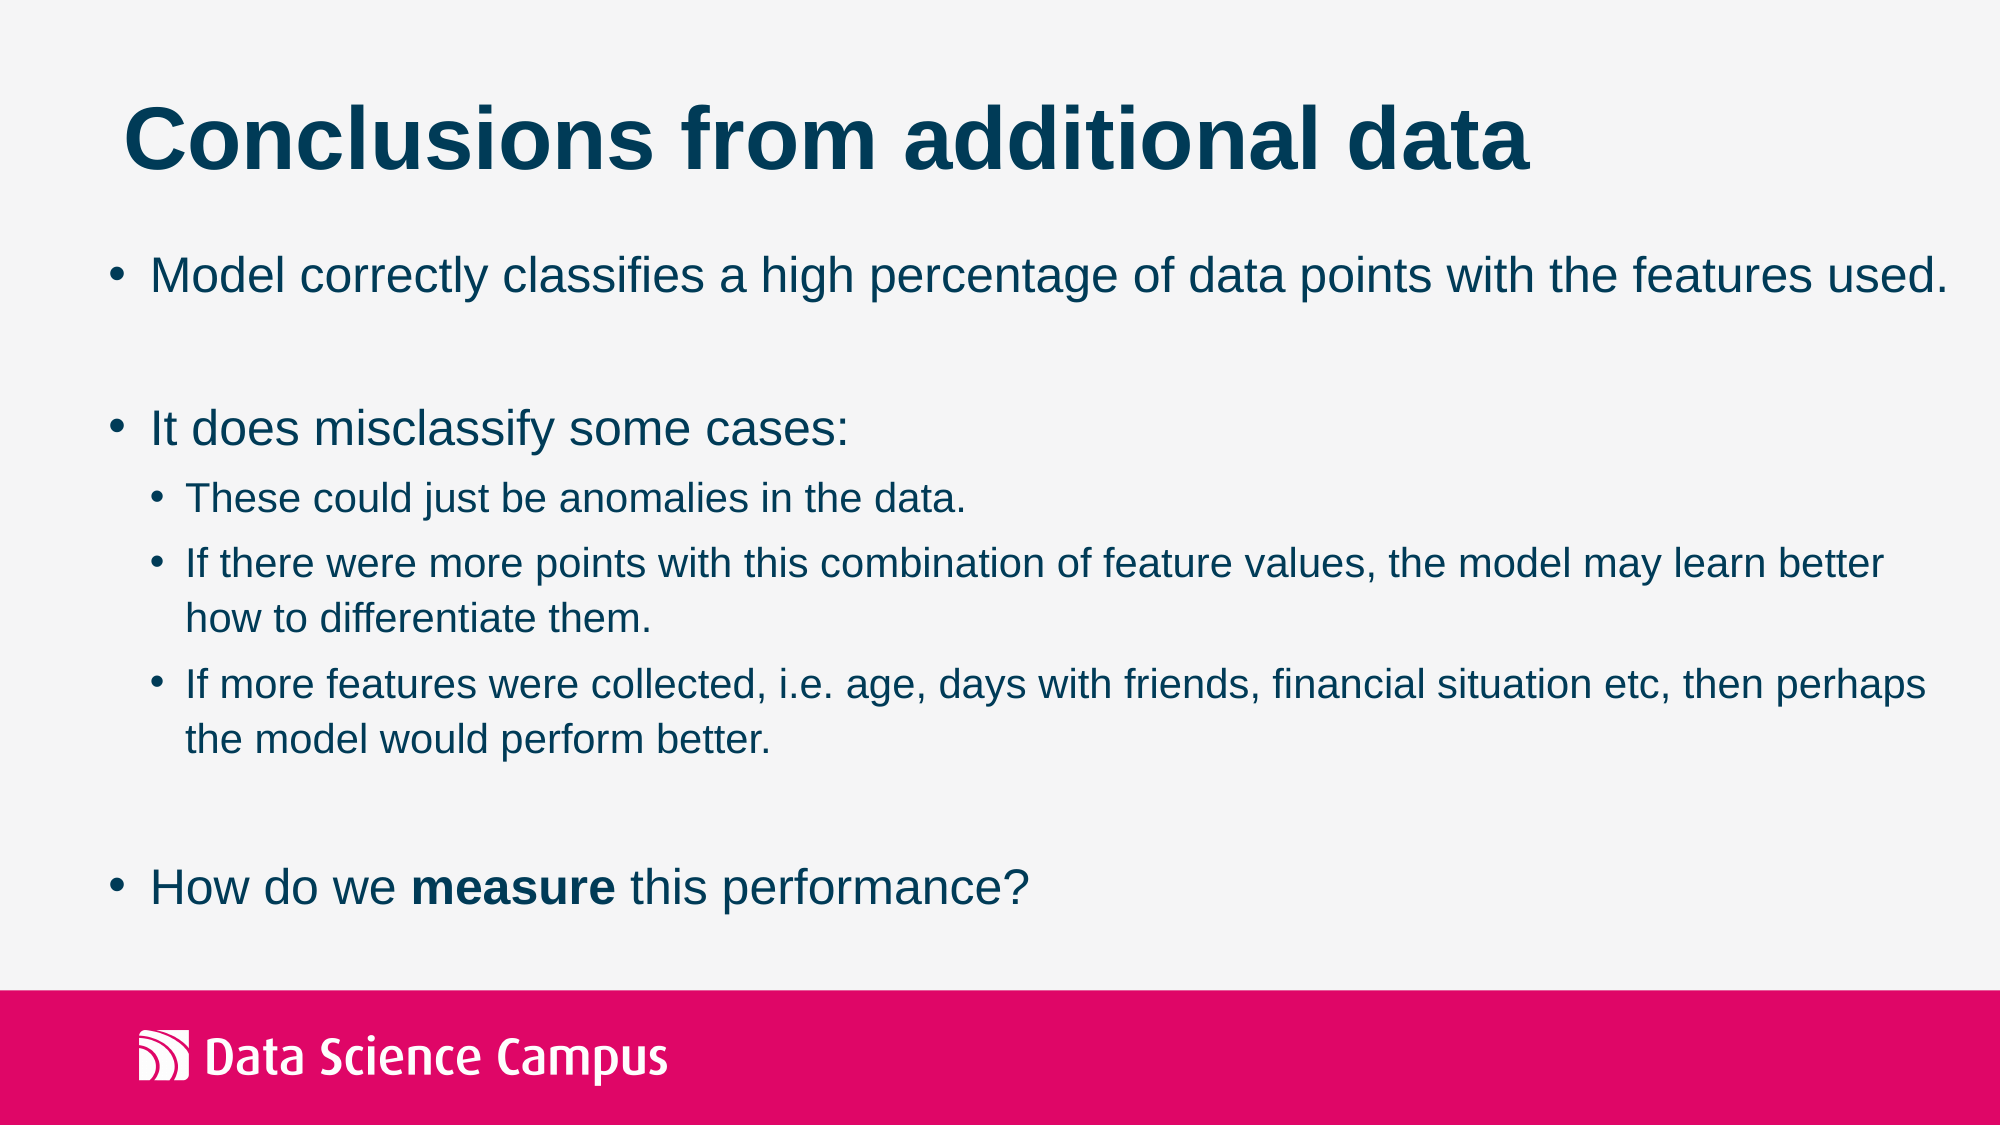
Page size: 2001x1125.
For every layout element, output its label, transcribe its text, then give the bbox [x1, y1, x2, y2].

title Conclusions from additional data [108, 84, 1633, 197]
list Model correctly classifies a high percentage of data points with the features used. It does misclassify some cases: These could just be anomalies in the data. If there were more points with this combination of feature values, the model may learn better how to differentiate them. If more features were collected, i.e. age, days with friends, financial situation etc, then perhaps the model would perform better. How do we measure this performance? [108, 236, 1960, 716]
picture [139, 1030, 667, 1086]
